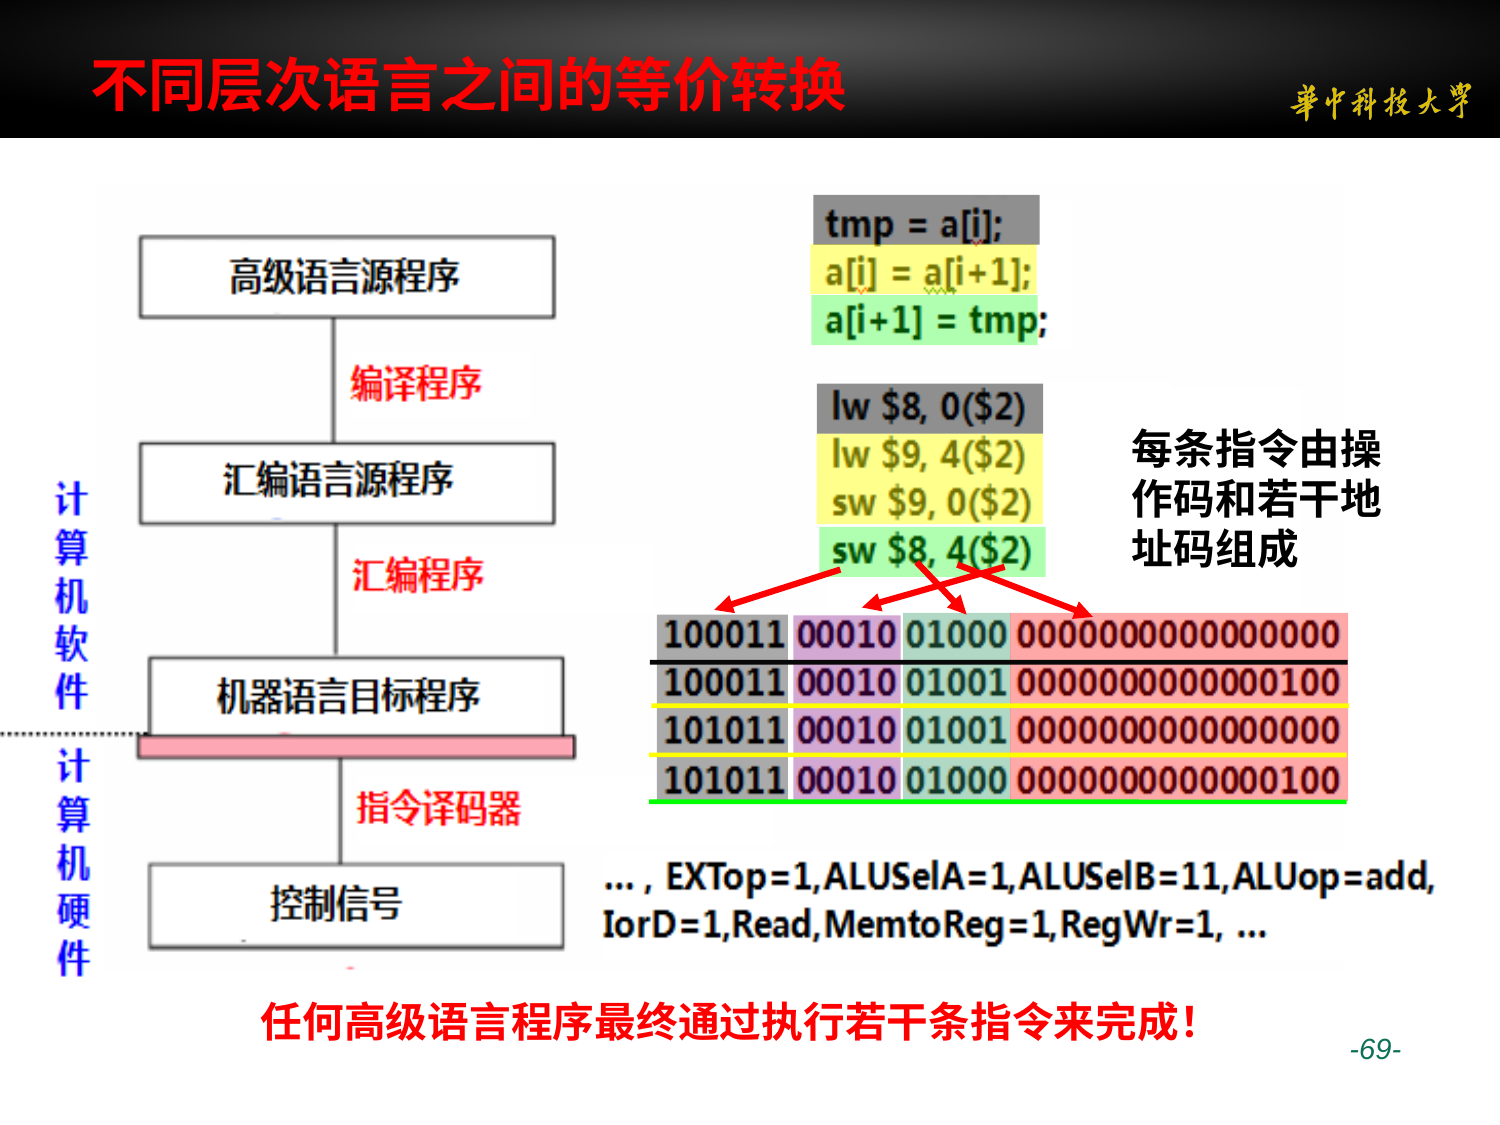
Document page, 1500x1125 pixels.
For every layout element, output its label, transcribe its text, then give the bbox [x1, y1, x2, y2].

title 不同层次语言之间的等价转换 [74, 34, 1426, 131]
text_box 任何高级语言程序最终通过执行若干条指令来完成！ [161, 994, 1236, 1054]
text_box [714, 561, 1094, 618]
slide_number -69- [1257, 1023, 1425, 1102]
picture [0, 182, 1446, 986]
picture [0, 0, 1500, 138]
